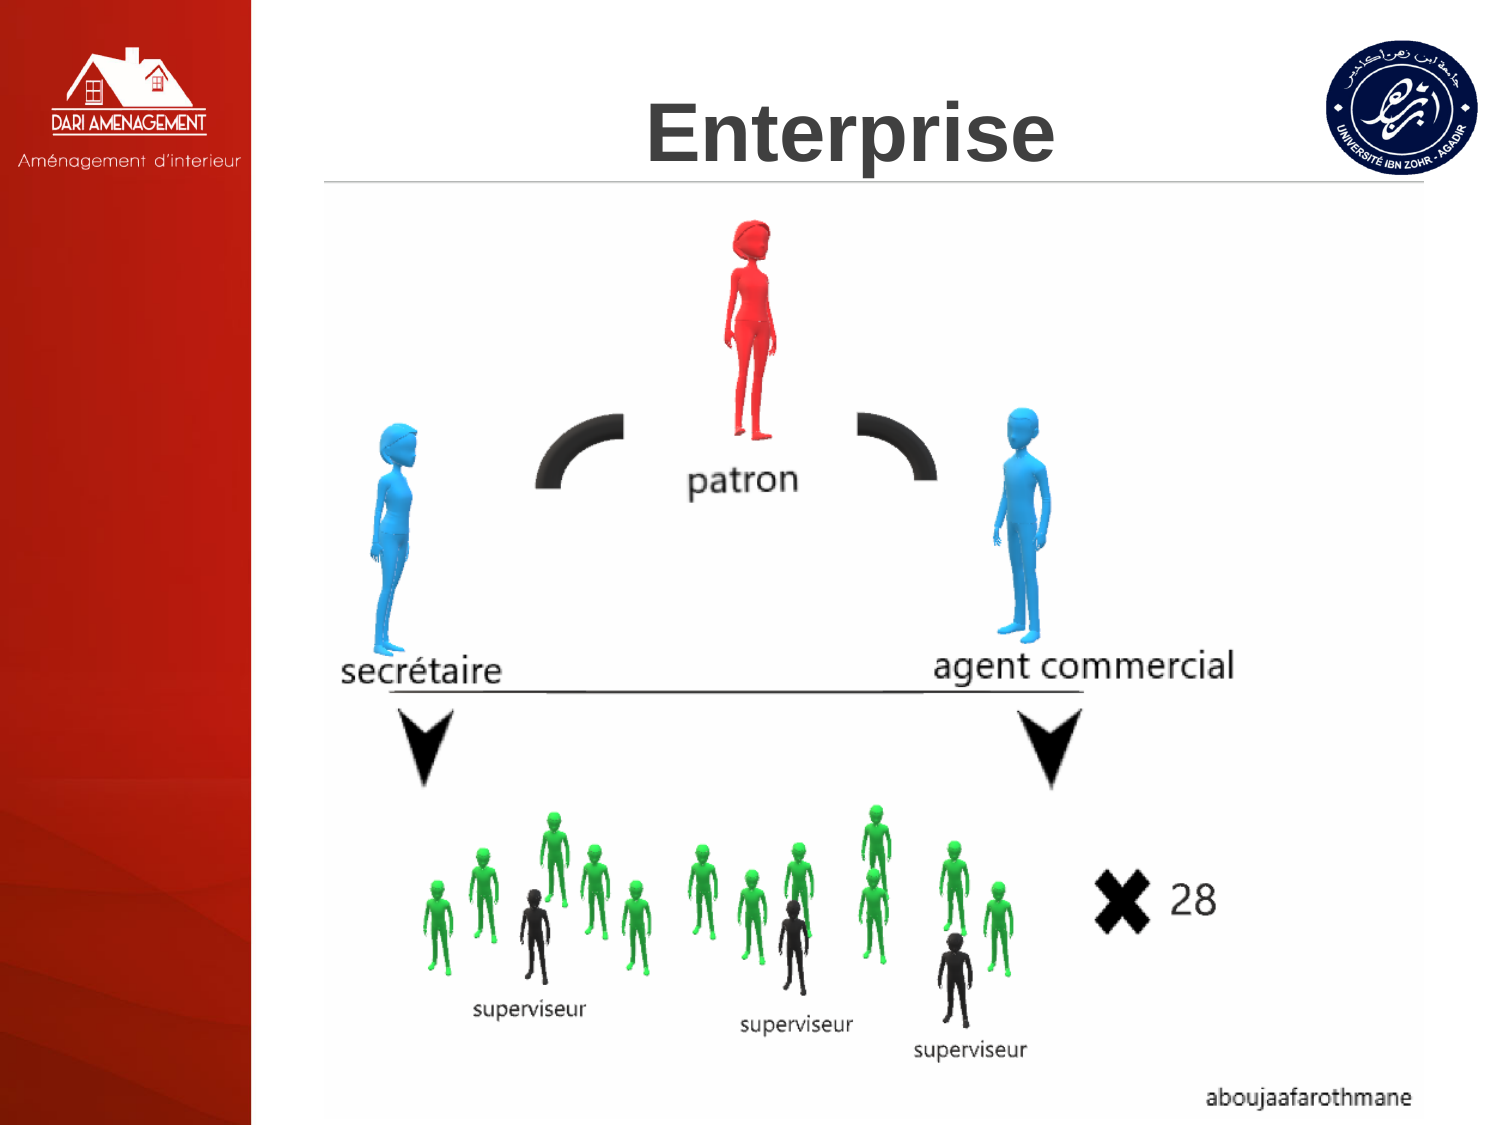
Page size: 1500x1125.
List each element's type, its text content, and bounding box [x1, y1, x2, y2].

list Enterprise [312, 90, 1390, 166]
picture [0, 0, 1500, 1125]
